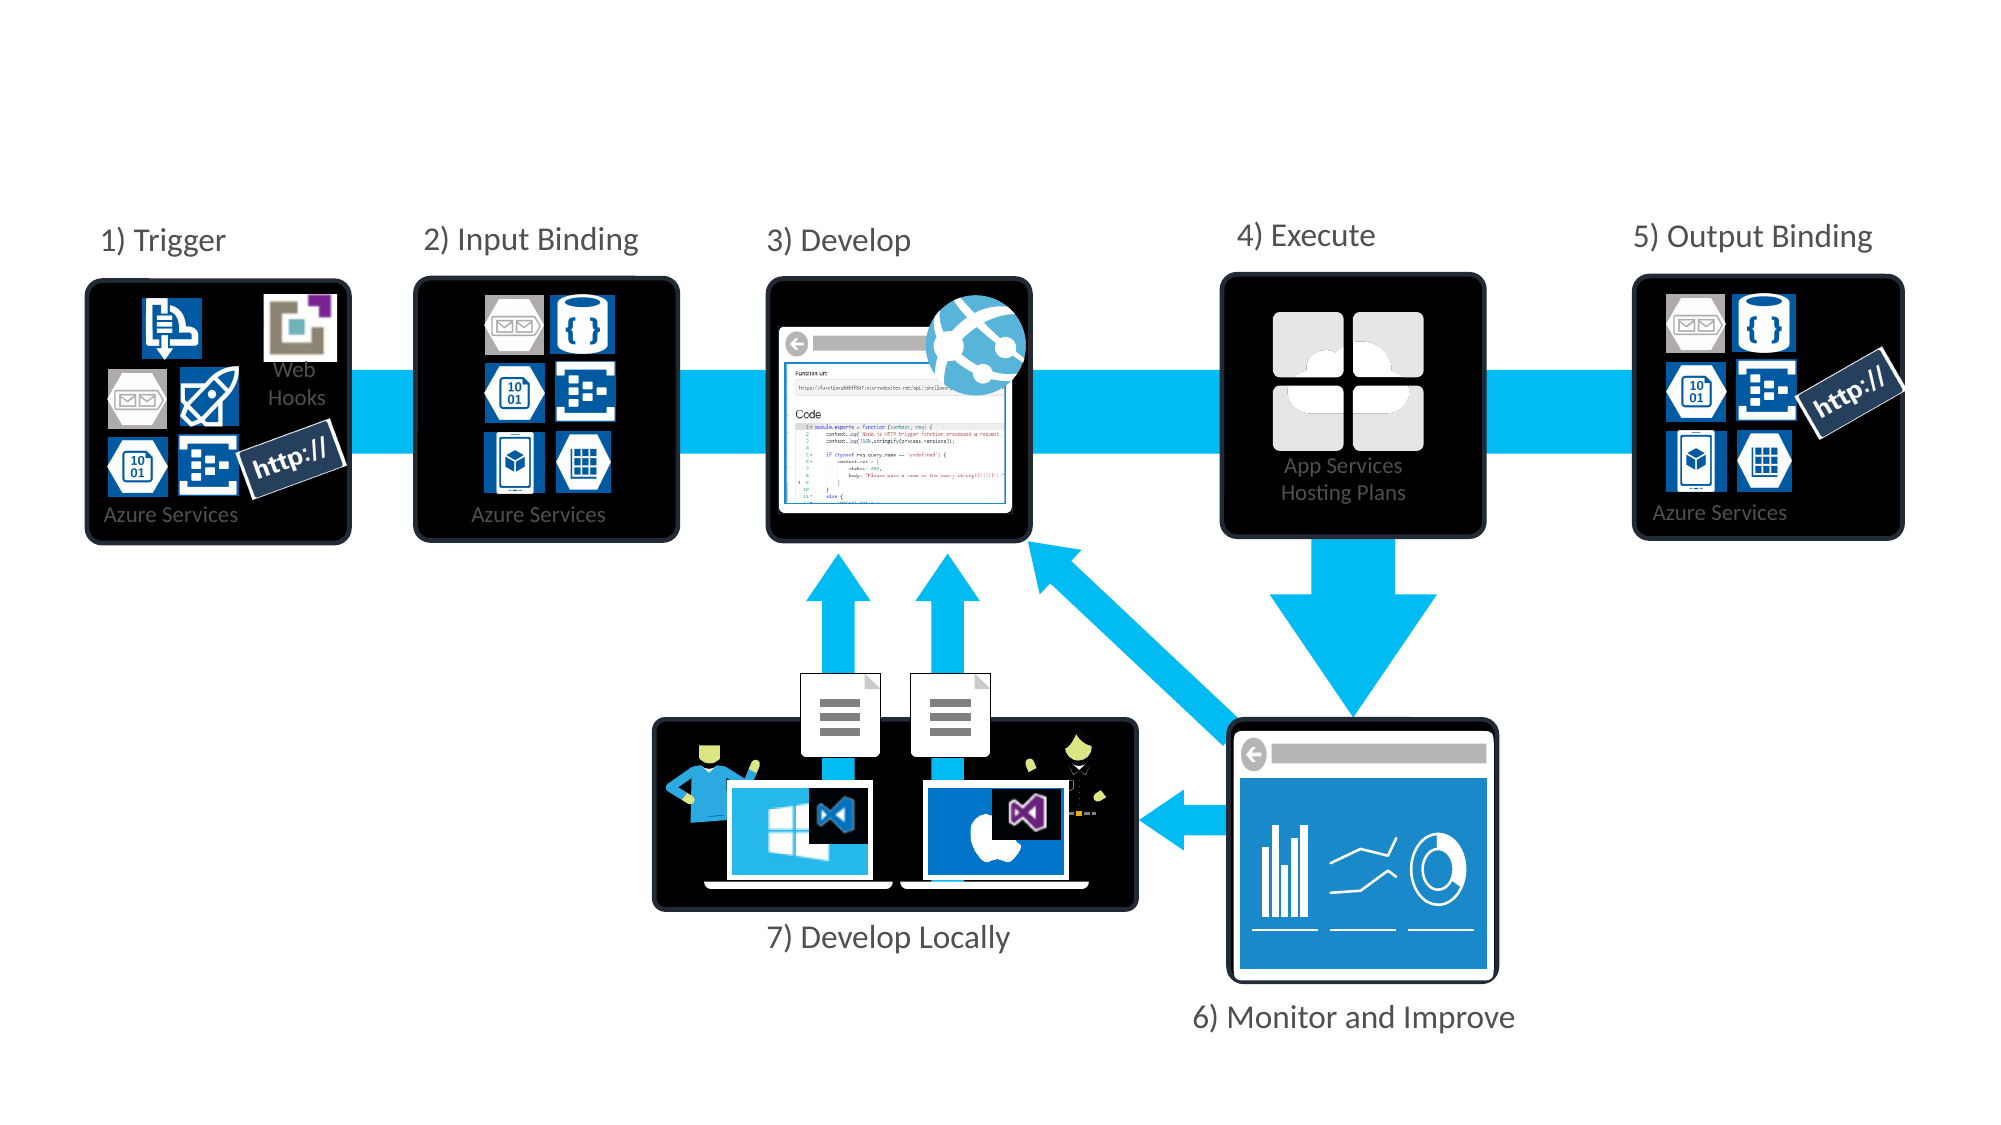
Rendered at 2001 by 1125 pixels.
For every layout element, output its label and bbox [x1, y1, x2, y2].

text_box [84, 197, 1916, 1043]
